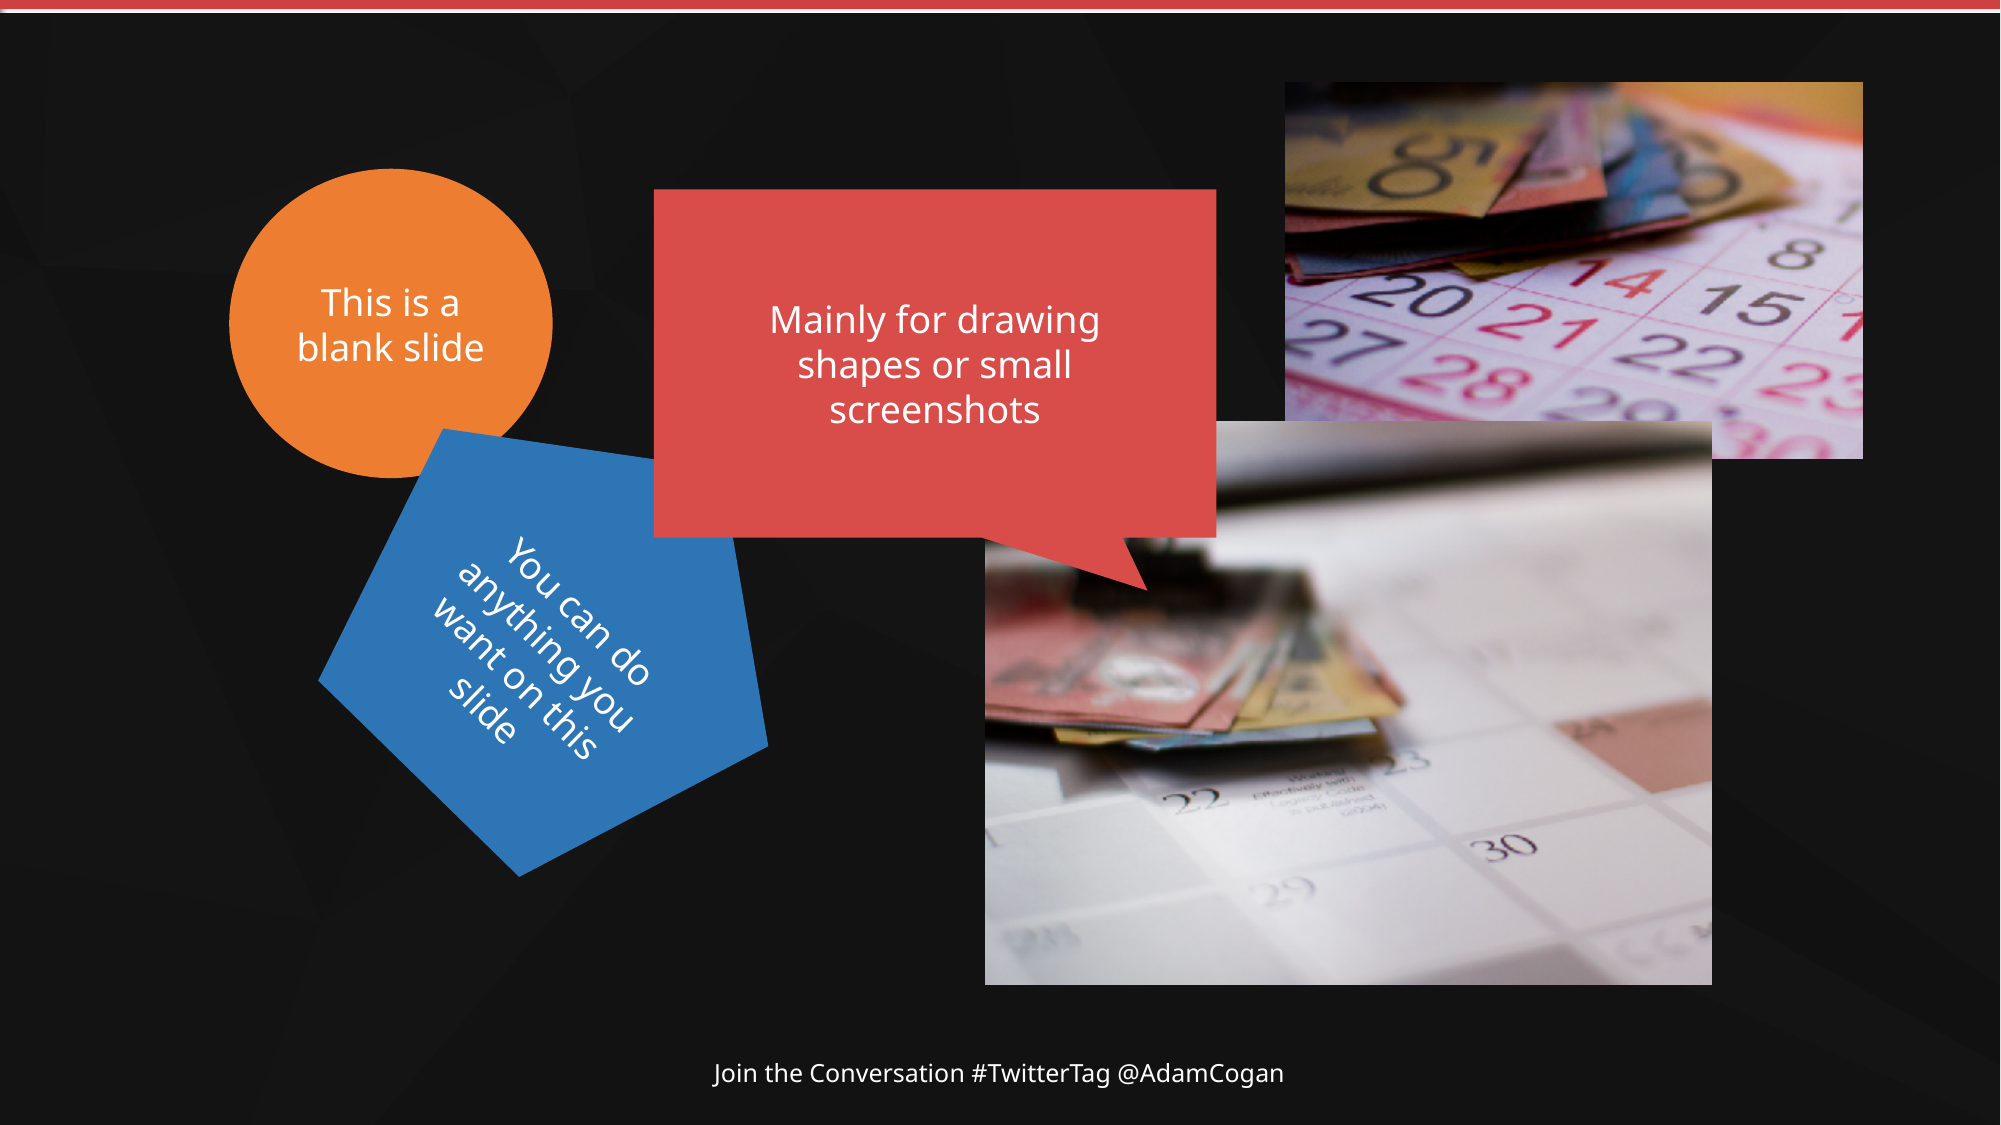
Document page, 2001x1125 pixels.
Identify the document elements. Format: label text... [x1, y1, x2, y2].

picture [0, 13, 2001, 1125]
text_box You can do anything you want on this slide [316, 427, 770, 879]
footer Join the Conversation #TwitterTag @AdamCogan [123, 1042, 1877, 1103]
text_box Mainly for drawing shapes or small screenshots [652, 188, 1218, 540]
text_box This is a blank slide [228, 167, 554, 480]
